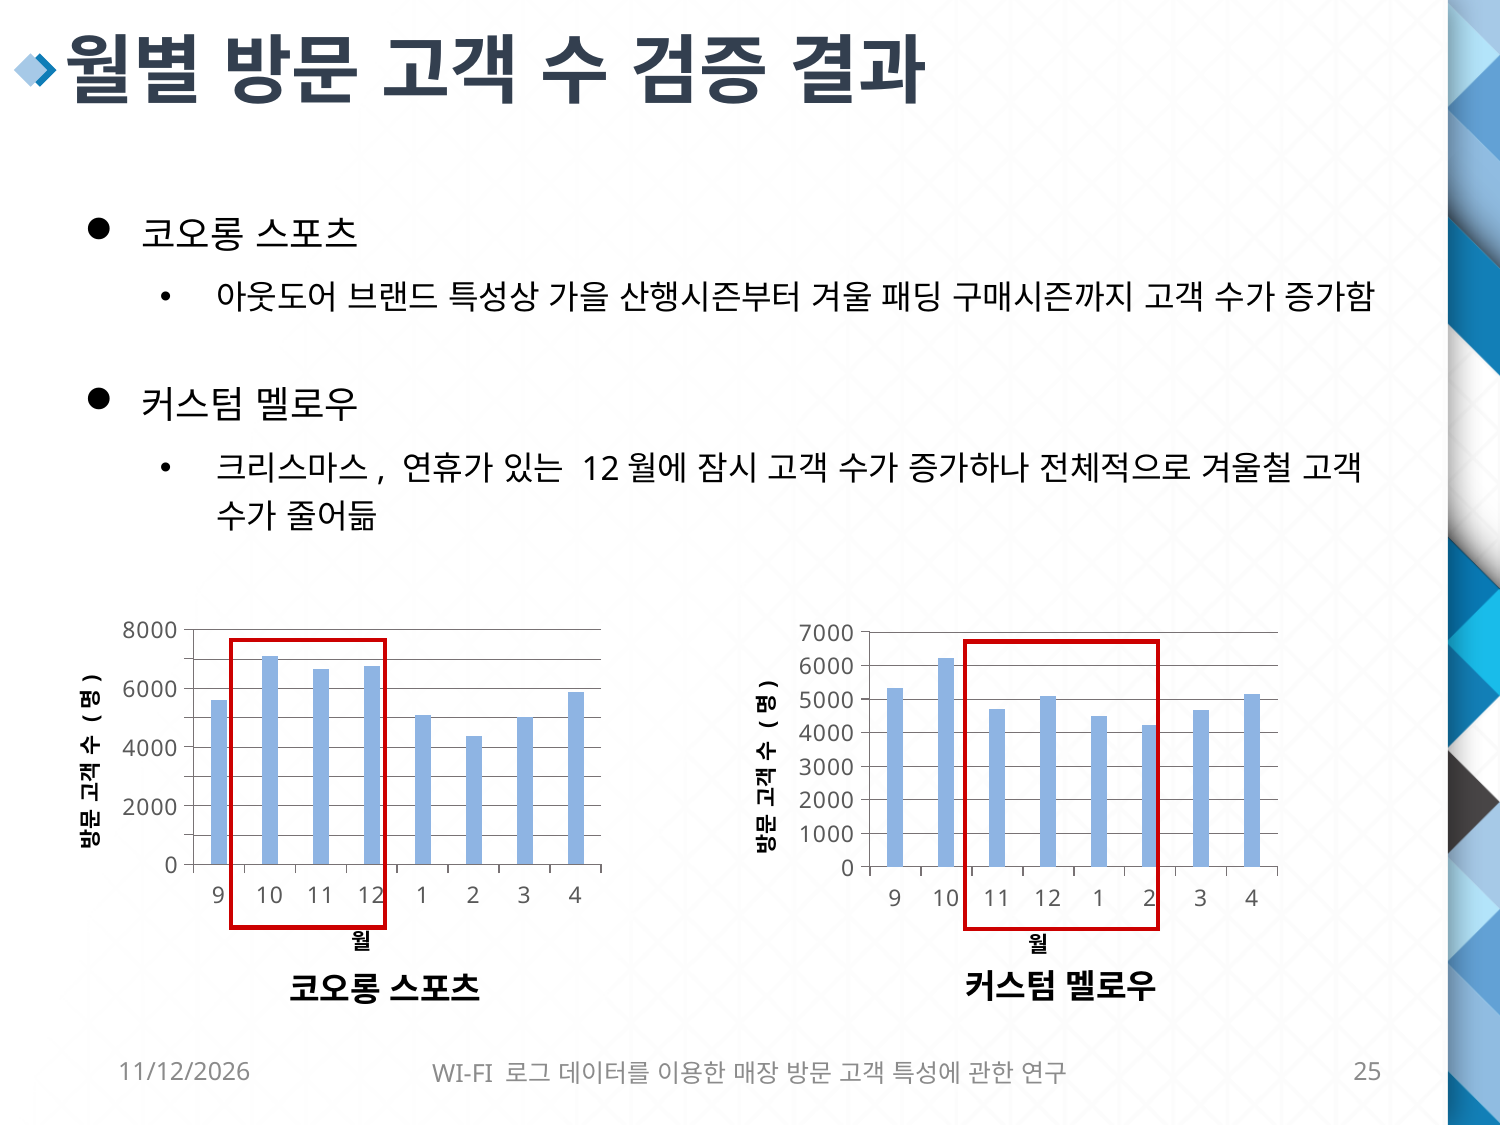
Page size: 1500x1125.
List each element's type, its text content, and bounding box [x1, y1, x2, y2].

text_box 커스텀 멜로우 [950, 990, 1173, 1013]
picture [0, 0, 1500, 1125]
footer WI-FI 로그 데이터를 이용한 매장 방문 고객 특성에 관한 연구 [382, 1042, 1059, 1103]
slide_number 25 [1059, 1042, 1397, 1103]
list 월별 방문 고객 수 검증 결과 [64, 31, 1300, 116]
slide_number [103, 1042, 382, 1103]
text_box 코오롱 스포츠 [274, 988, 497, 1016]
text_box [39, 606, 613, 988]
text_box 코오롱 스포츠 아웃도어 브랜드 특성상 가을 산행시즌부터 겨울 패딩 구매시즌까지 고객 수가 증가함 커스텀 멜로우 크리스마스, 연휴가 있는 12월에 잠시 고객 수가 증가하나 전체적으로 겨울철 고객 수가 줄어듦 [70, 194, 1408, 543]
chart [716, 608, 1289, 990]
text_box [18, 58, 52, 82]
